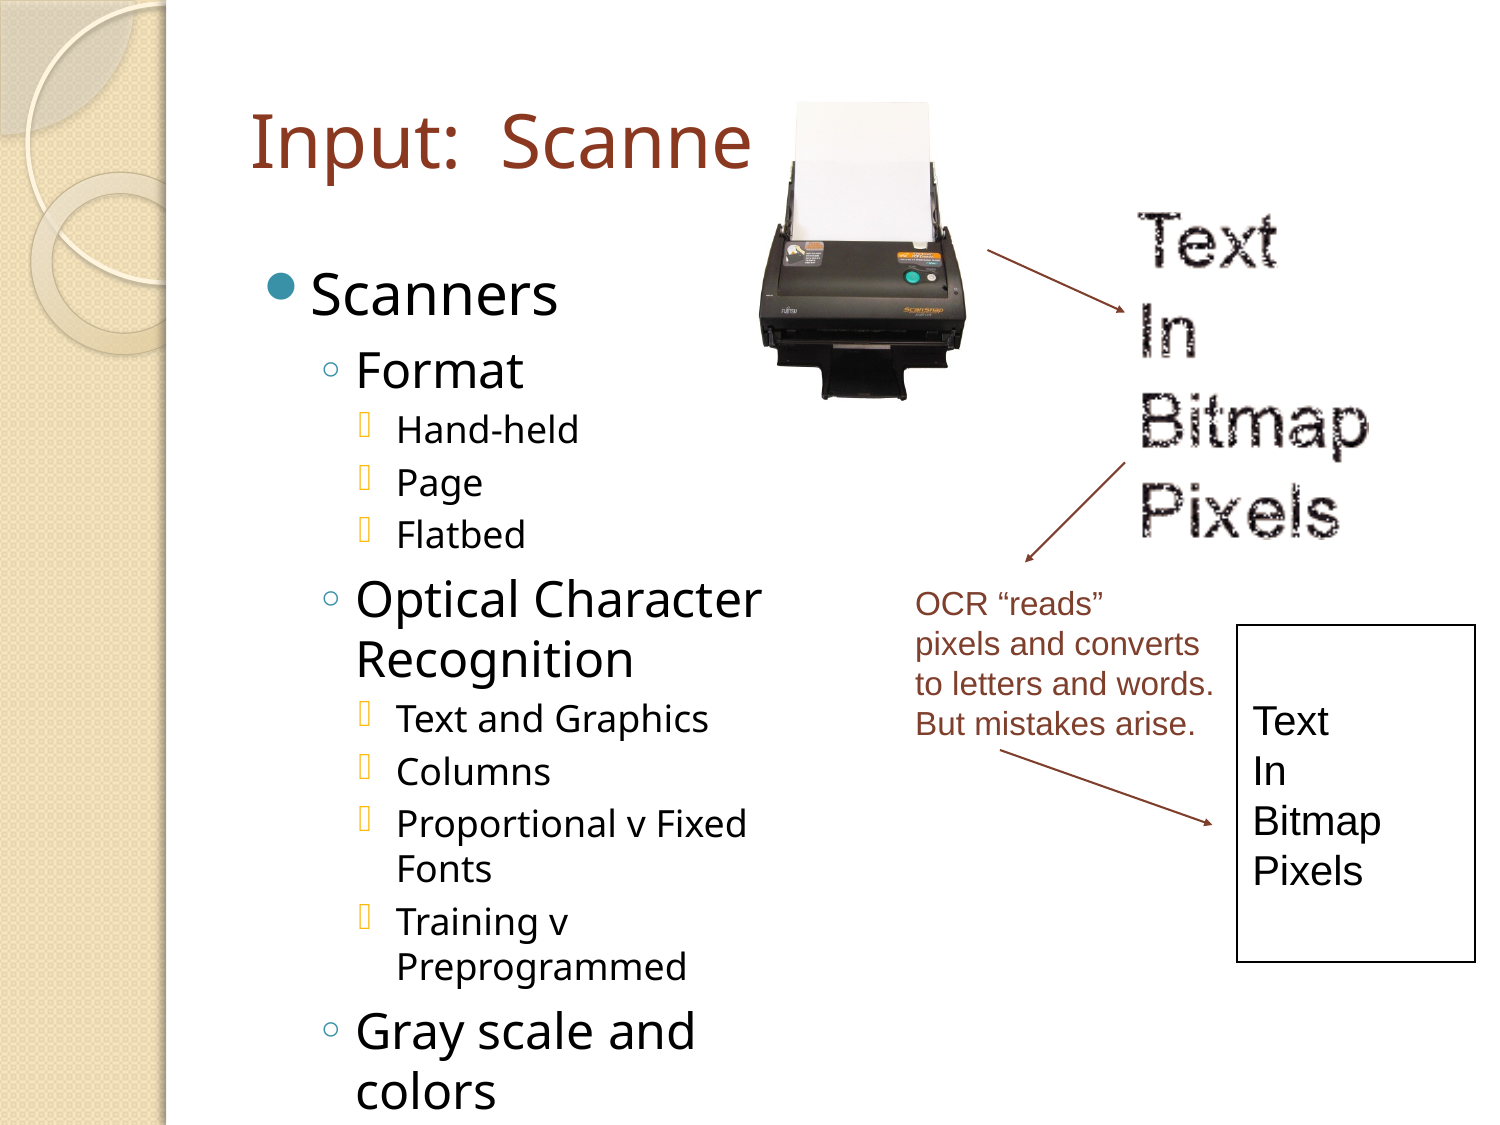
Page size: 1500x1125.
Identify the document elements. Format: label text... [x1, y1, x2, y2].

text_box [999, 749, 1213, 827]
list Scanners Format Hand-held Page Flatbed Optical Character Recognition Text and Graphics Columns Proportional v Fixed Fonts Training v Preprogrammed Gray scale and colors [235, 249, 836, 1015]
title Input: Scanners [235, 45, 1466, 233]
text_box [987, 249, 1126, 313]
text_box [1024, 462, 1126, 563]
picture [753, 95, 969, 405]
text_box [1137, 212, 1369, 540]
text_box OCR “reads” pixels and converts to letters and words. But mistakes arise. [900, 574, 1231, 750]
text_box Text In Bitmap Pixels [1237, 624, 1475, 963]
